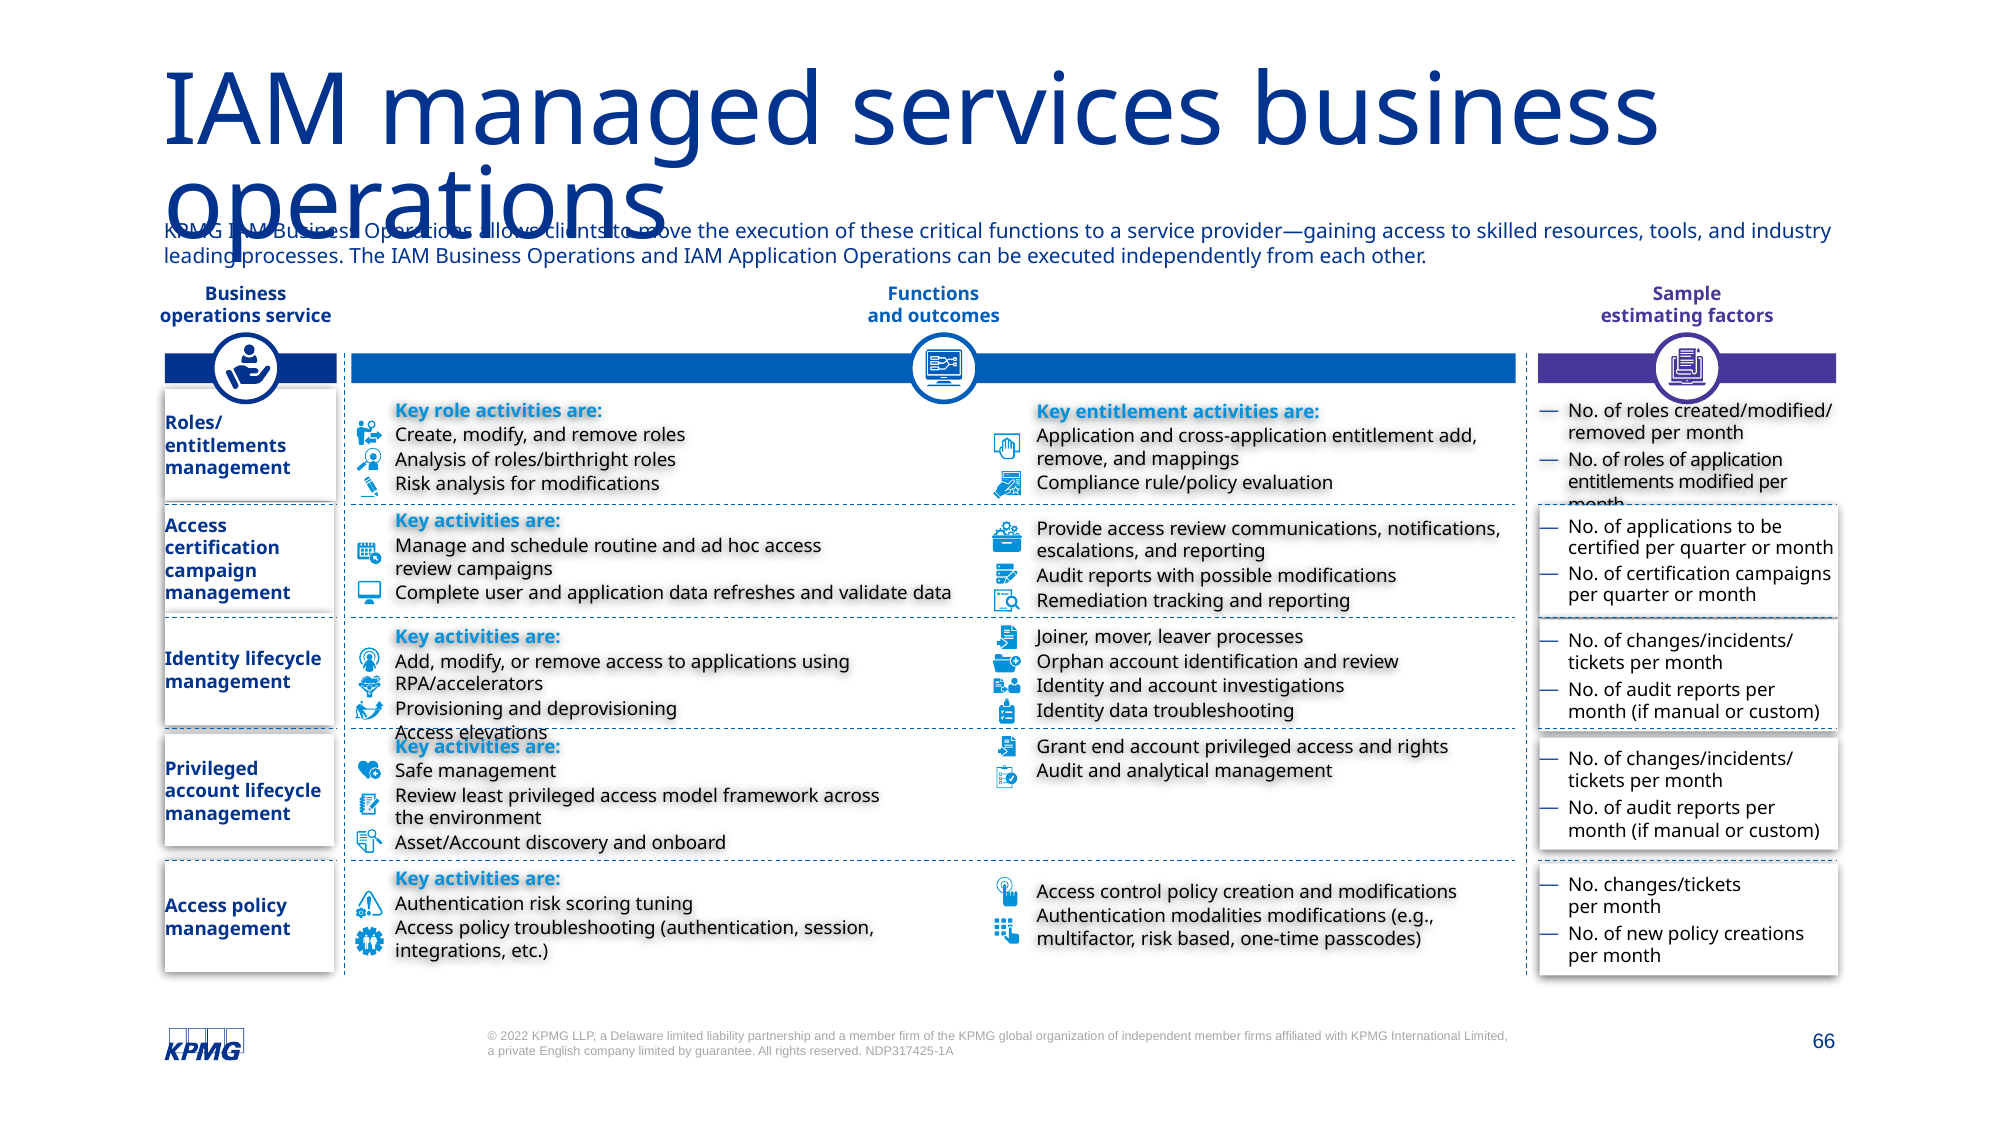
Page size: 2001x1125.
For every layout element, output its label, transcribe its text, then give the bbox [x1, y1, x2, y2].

text_box Key activities are: Authentication risk scoring tuning Access policy troubleshooting (authentication, session, integrations, etc.) [351, 861, 1008, 968]
text_box Key activities are: Safe management Review least privileged access model framework across the environment Asset/Account discovery and onboard [351, 729, 1002, 856]
list KPMG IAM Business Operations allows clients to move the execution of these critical functions to a service provider—gaining access to skilled resources, tools, and industry leading processes. The IAM Business Operations and IAM Application Operations can be executed independently from each other.​ [163, 218, 1837, 965]
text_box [360, 476, 378, 497]
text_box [358, 675, 381, 698]
text_box [359, 793, 380, 815]
text_box No. of applications to be certified per quarter or month No. of certification campaigns per quarter or month [1539, 505, 1839, 615]
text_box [996, 563, 1018, 584]
text_box Key activities are: Manage and schedule routine and ad hoc access review campaigns Complete user and application data refreshes and validate data [351, 505, 993, 610]
text_box Access policy management [164, 861, 334, 973]
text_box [357, 580, 382, 604]
text_box [1537, 352, 1653, 384]
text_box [996, 876, 1018, 907]
text_box [350, 352, 910, 384]
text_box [1005, 505, 1517, 860]
text_box Access certification campaign management [164, 505, 334, 609]
text_box Business operations service [159, 281, 332, 327]
text_box Identity lifecycle management [164, 618, 334, 726]
text_box No. of changes/incidents/ tickets per month No. of audit reports per month (if manual or custom) [1539, 619, 1839, 732]
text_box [357, 760, 381, 780]
text_box Key role activities are: Create, modify, and remove roles Analysis of roles/birthright roles Risk analysis for modifications [351, 392, 1002, 498]
text_box [1721, 352, 1837, 384]
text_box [163, 729, 339, 861]
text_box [996, 764, 1018, 788]
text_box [356, 446, 383, 471]
text_box No. of roles created/modified/ removed per month No. of roles of application entitlements modified per month [1539, 392, 1839, 501]
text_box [357, 542, 382, 565]
text_box Grant end account privileged access and rights Audit and analytical management [992, 729, 1512, 788]
text_box [280, 352, 338, 384]
text_box [996, 625, 1017, 649]
text_box Provide access review communications, notifications, escalations, and reporting Audit reports with possible modifications Remediation tracking and reporting [992, 510, 1512, 615]
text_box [993, 677, 1021, 693]
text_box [355, 890, 383, 918]
text_box Joiner, mover, leaver processes Orphan account identification and review Identity and account investigations Identity data troubleshooting [992, 618, 1512, 724]
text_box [992, 654, 1021, 673]
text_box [993, 589, 1020, 612]
text_box No. changes/tickets per month No. of new policy creations per month [1539, 863, 1839, 976]
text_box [994, 918, 1020, 944]
text_box [164, 352, 212, 384]
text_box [355, 926, 384, 956]
text_box Roles/entitlements management [164, 389, 336, 499]
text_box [212, 334, 280, 402]
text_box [1533, 388, 1837, 860]
text_box Access control policy creation and modifications Authentication modalities modifications (e.g., multifactor, risk based, one-time passcodes) [992, 873, 1512, 956]
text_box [359, 647, 380, 672]
text_box Key entitlement activities are: Application and cross-application entitlement add, remove, and mappings Compliance rule/policy evaluation [1007, 393, 1512, 501]
text_box [978, 352, 1517, 384]
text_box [355, 700, 384, 720]
text_box Key activities are: Add, modify, or remove access to applications using RPA/accelerators Provisioning and deprovisioning Access elevations [351, 618, 985, 723]
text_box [356, 420, 383, 445]
text_box Privileged account lifecycle management [164, 734, 334, 847]
text_box [993, 433, 1021, 460]
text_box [1653, 334, 1721, 402]
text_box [356, 828, 383, 854]
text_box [999, 698, 1015, 724]
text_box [280, 385, 343, 728]
text_box Sample estimating factors [1600, 281, 1774, 327]
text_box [993, 471, 1021, 499]
text_box [998, 736, 1016, 757]
title IAM managed services business operations​ [163, 70, 1837, 159]
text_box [991, 520, 1023, 552]
text_box Functions and outcomes [867, 281, 1000, 327]
text_box No. of changes/incidents/ tickets per month No. of audit reports per month (if manual or custom) [1539, 737, 1839, 850]
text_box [910, 334, 978, 402]
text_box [345, 388, 910, 726]
text_box Identity lifecycle management [164, 613, 334, 617]
